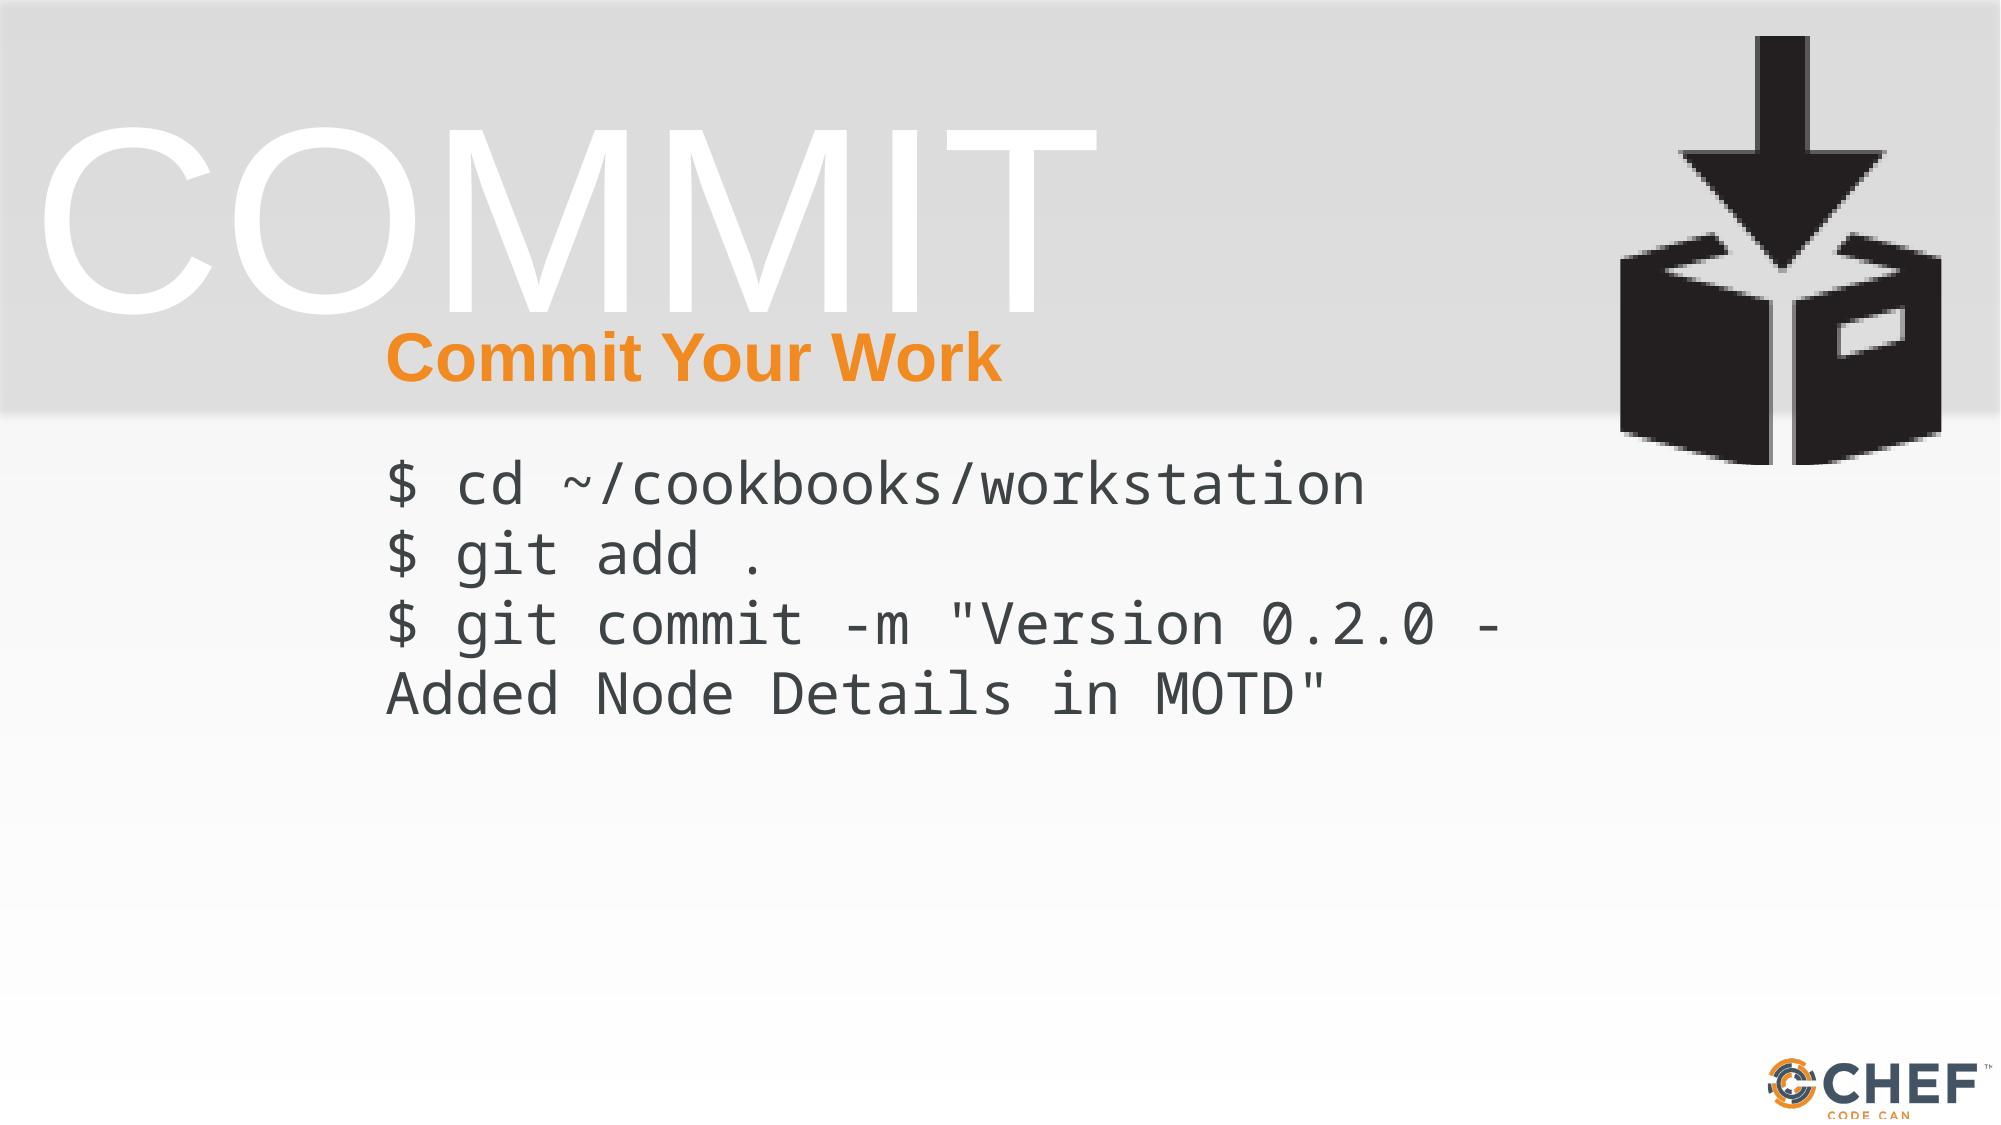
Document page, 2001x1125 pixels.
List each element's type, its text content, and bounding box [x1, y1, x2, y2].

subtitle $ cd ~/cookbooks/workstation $ git add . $ git commit -m "Version 0.2.0 - Added Node Details in MOTD" [370, 431, 1721, 844]
title Commit Your Work [370, 307, 1721, 412]
